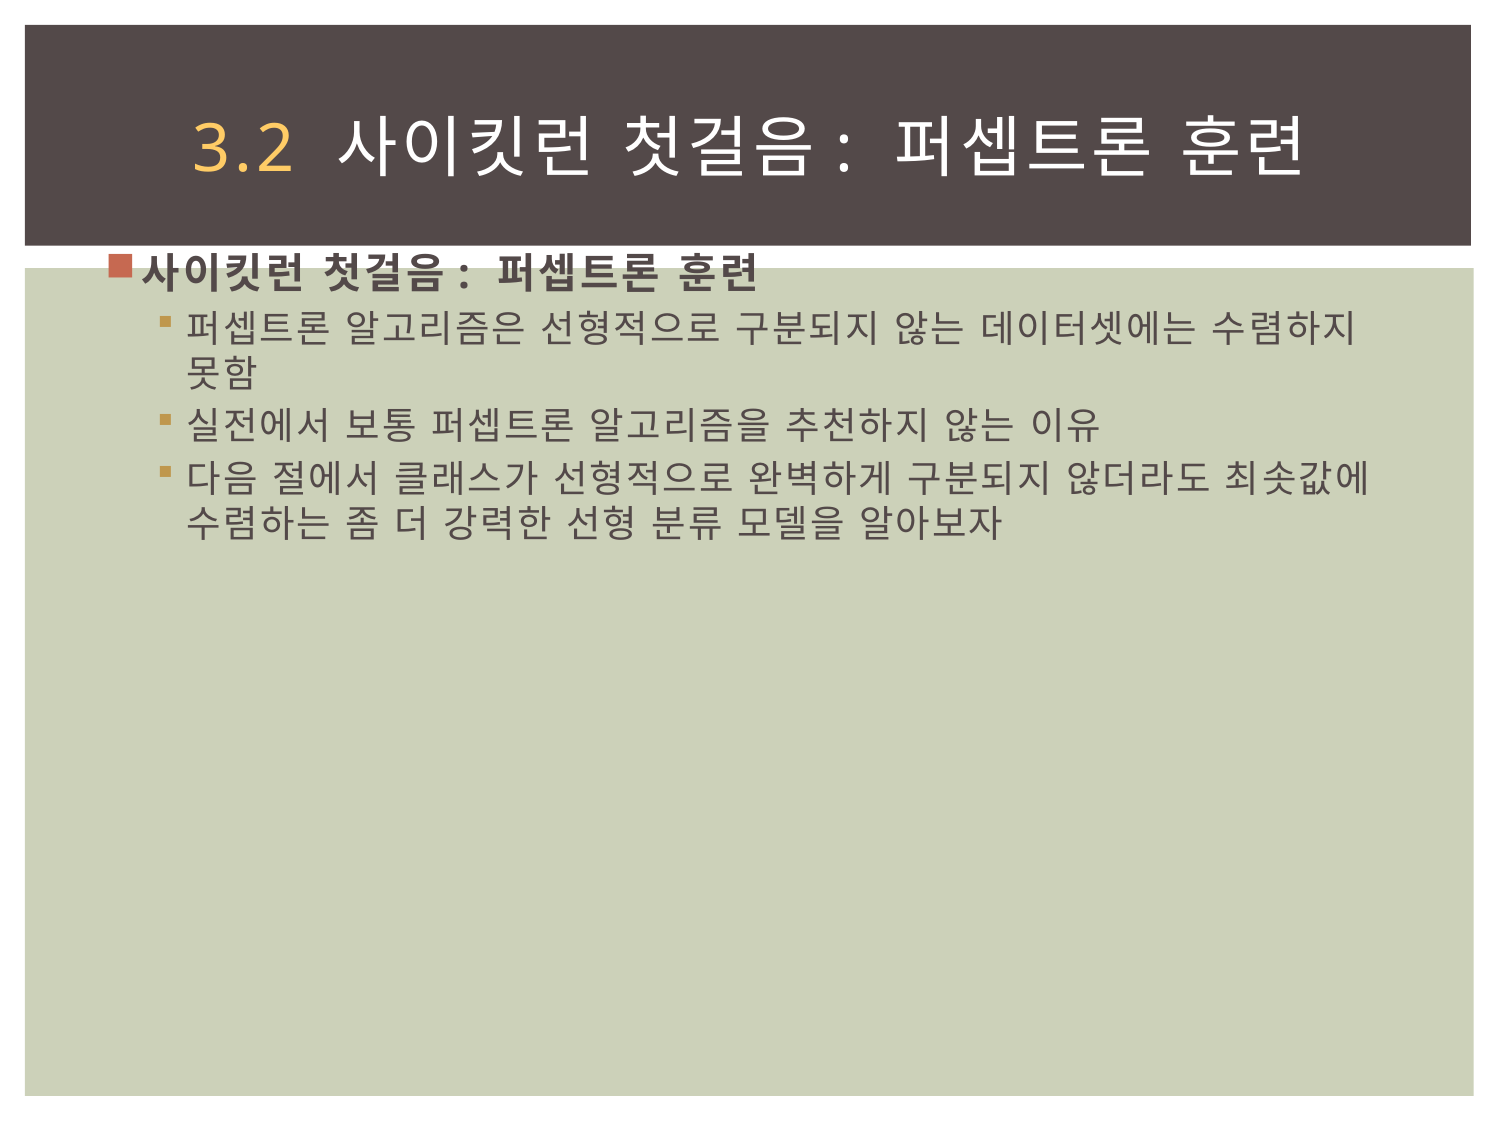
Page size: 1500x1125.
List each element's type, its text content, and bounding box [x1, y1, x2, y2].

list 사이킷런 첫걸음: 퍼셉트론 훈련 퍼셉트론 알고리즘은 선형적으로 구분되지 않는 데이터셋에는 수렴하지 못함 실전에서 보통 퍼셉트론 알고리즘을 추천하지 않는 이유 다음 절에서 클래스가 선형적으로 완벽하게 구분되지 않더라도 최솟값에 수렴하는 좀 더 강력한 선형 분류 모델을 알아보자 [81, 239, 1412, 1054]
title 3.2 사이킷런 첫걸음: 퍼셉트론 훈련 [62, 58, 1438, 232]
